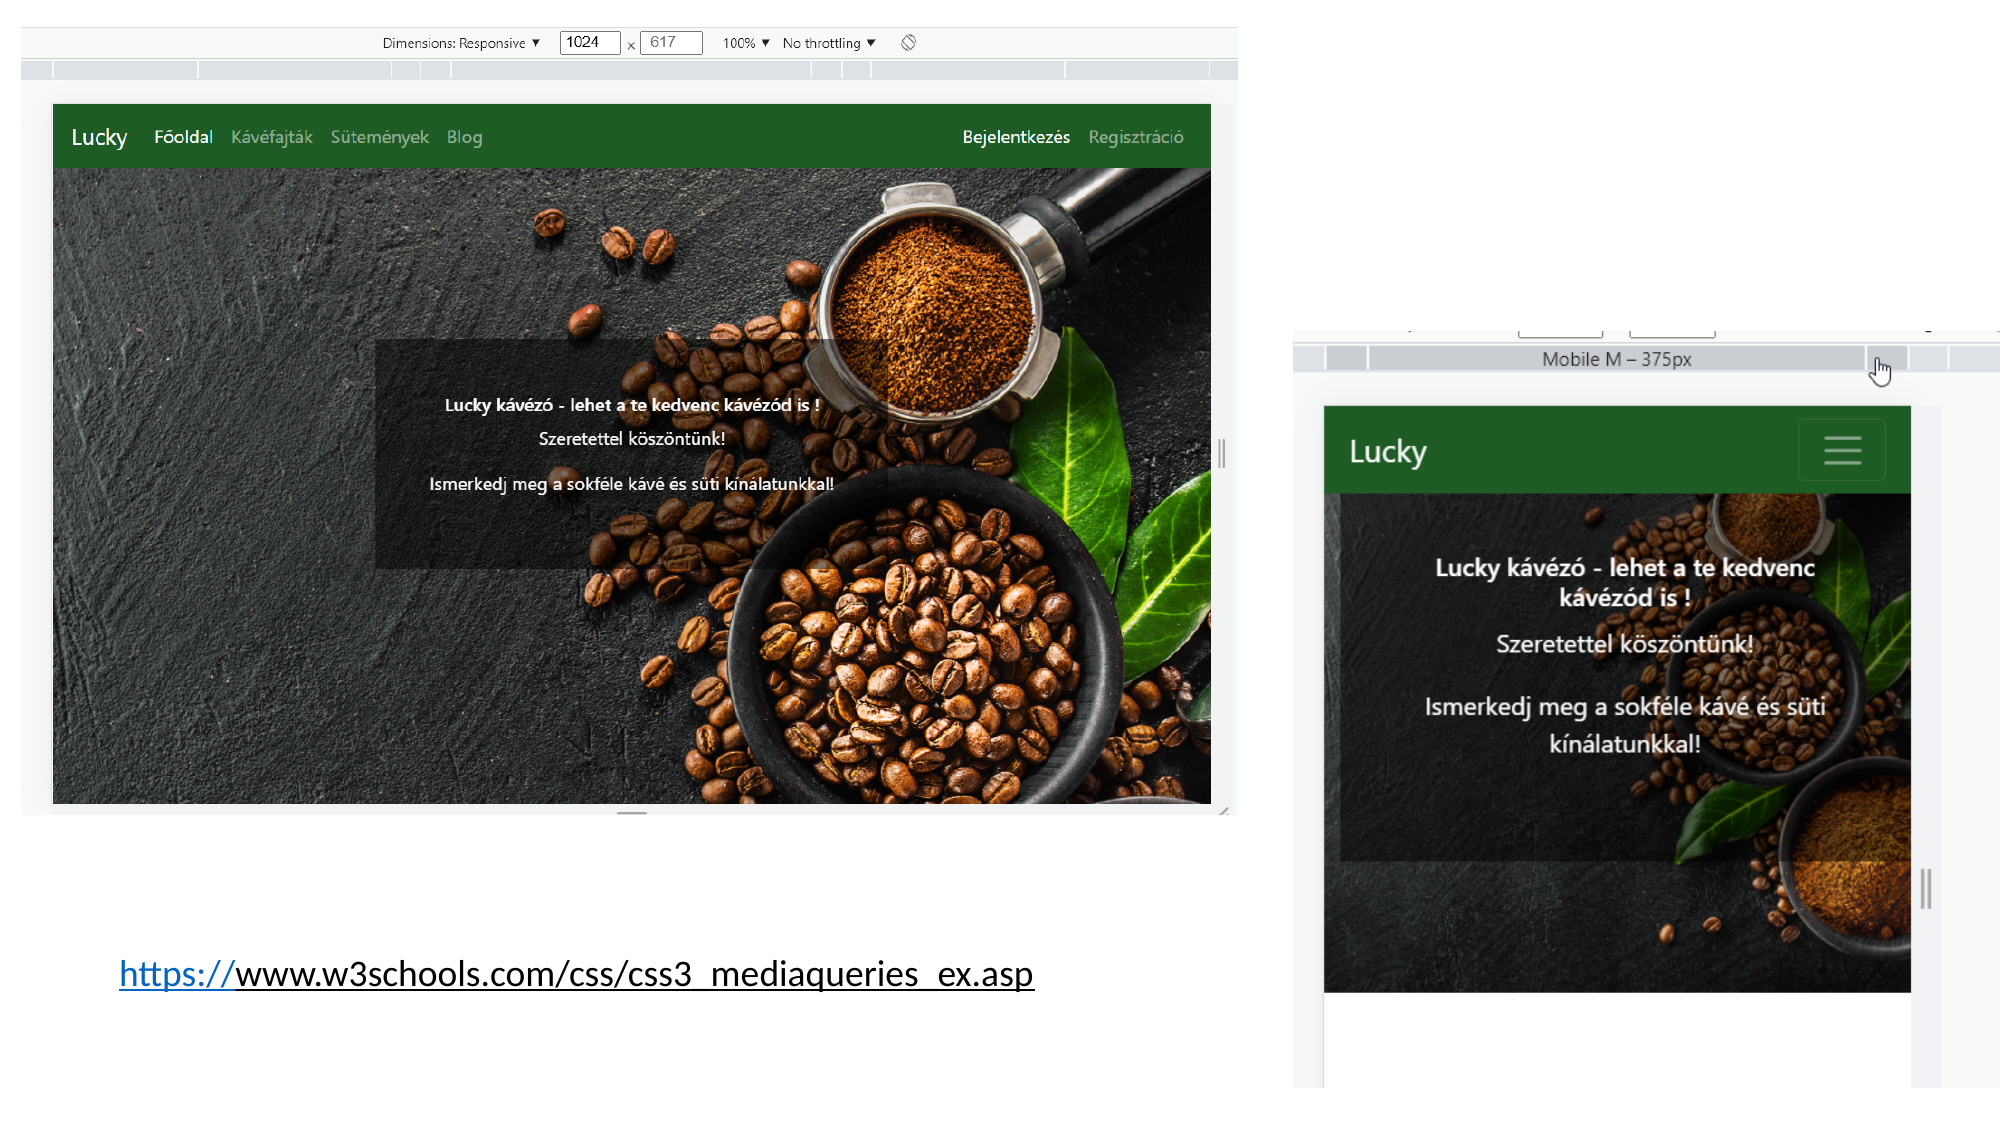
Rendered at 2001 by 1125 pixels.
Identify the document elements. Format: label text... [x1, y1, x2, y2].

text_box https://www.w3schools.com/css/css3_mediaqueries_ex.asp [104, 941, 1059, 1002]
picture [21, 24, 1239, 815]
picture [1293, 331, 2000, 1088]
